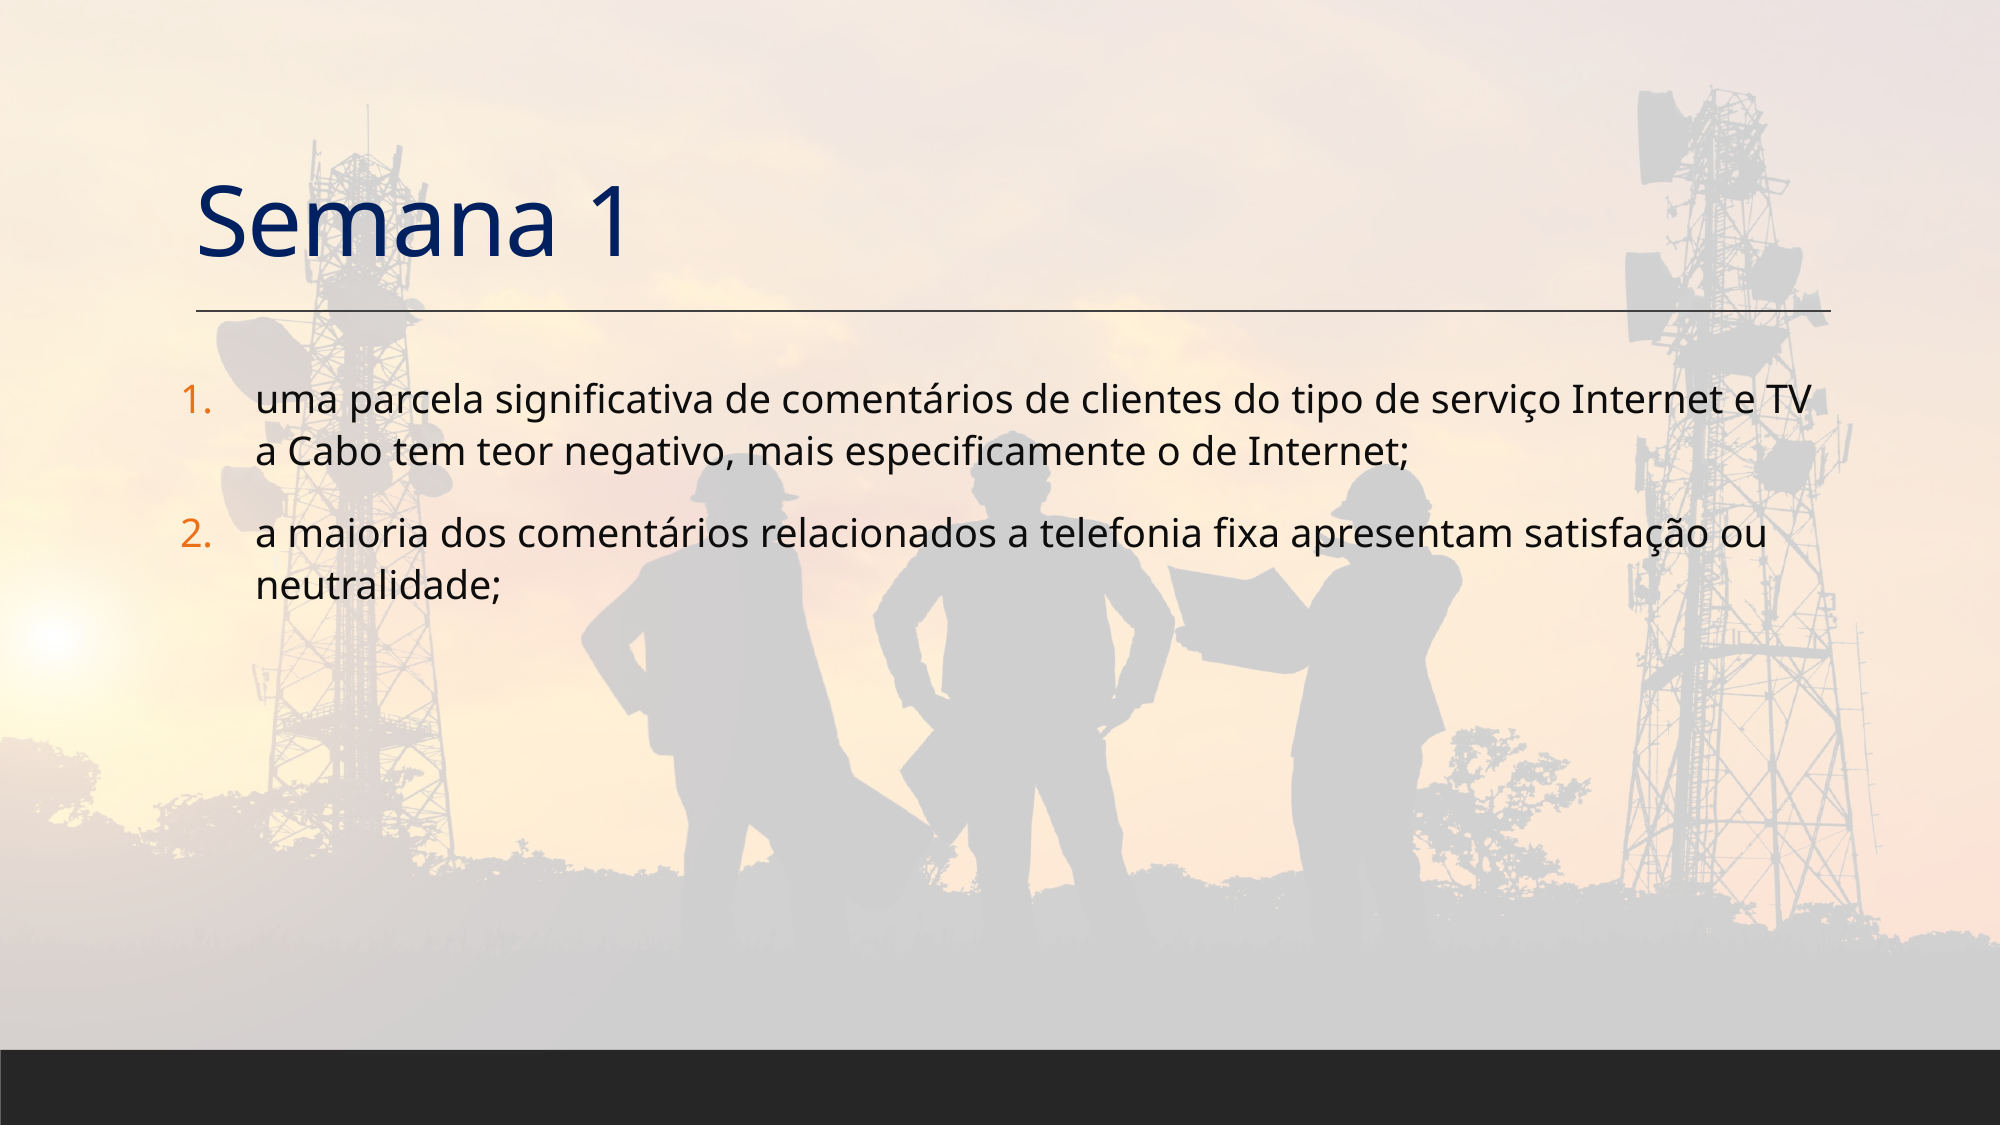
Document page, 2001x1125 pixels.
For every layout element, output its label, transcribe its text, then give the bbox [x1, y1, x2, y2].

list uma parcela significativa de comentários de clientes do tipo de serviço Internet e TV a Cabo tem teor negativo, mais especificamente o de Internet; a maioria dos comentários relacionados a telefonia fixa apresentam satisfação ou neutralidade; [180, 362, 1830, 979]
title Semana 1 [180, 47, 1830, 285]
